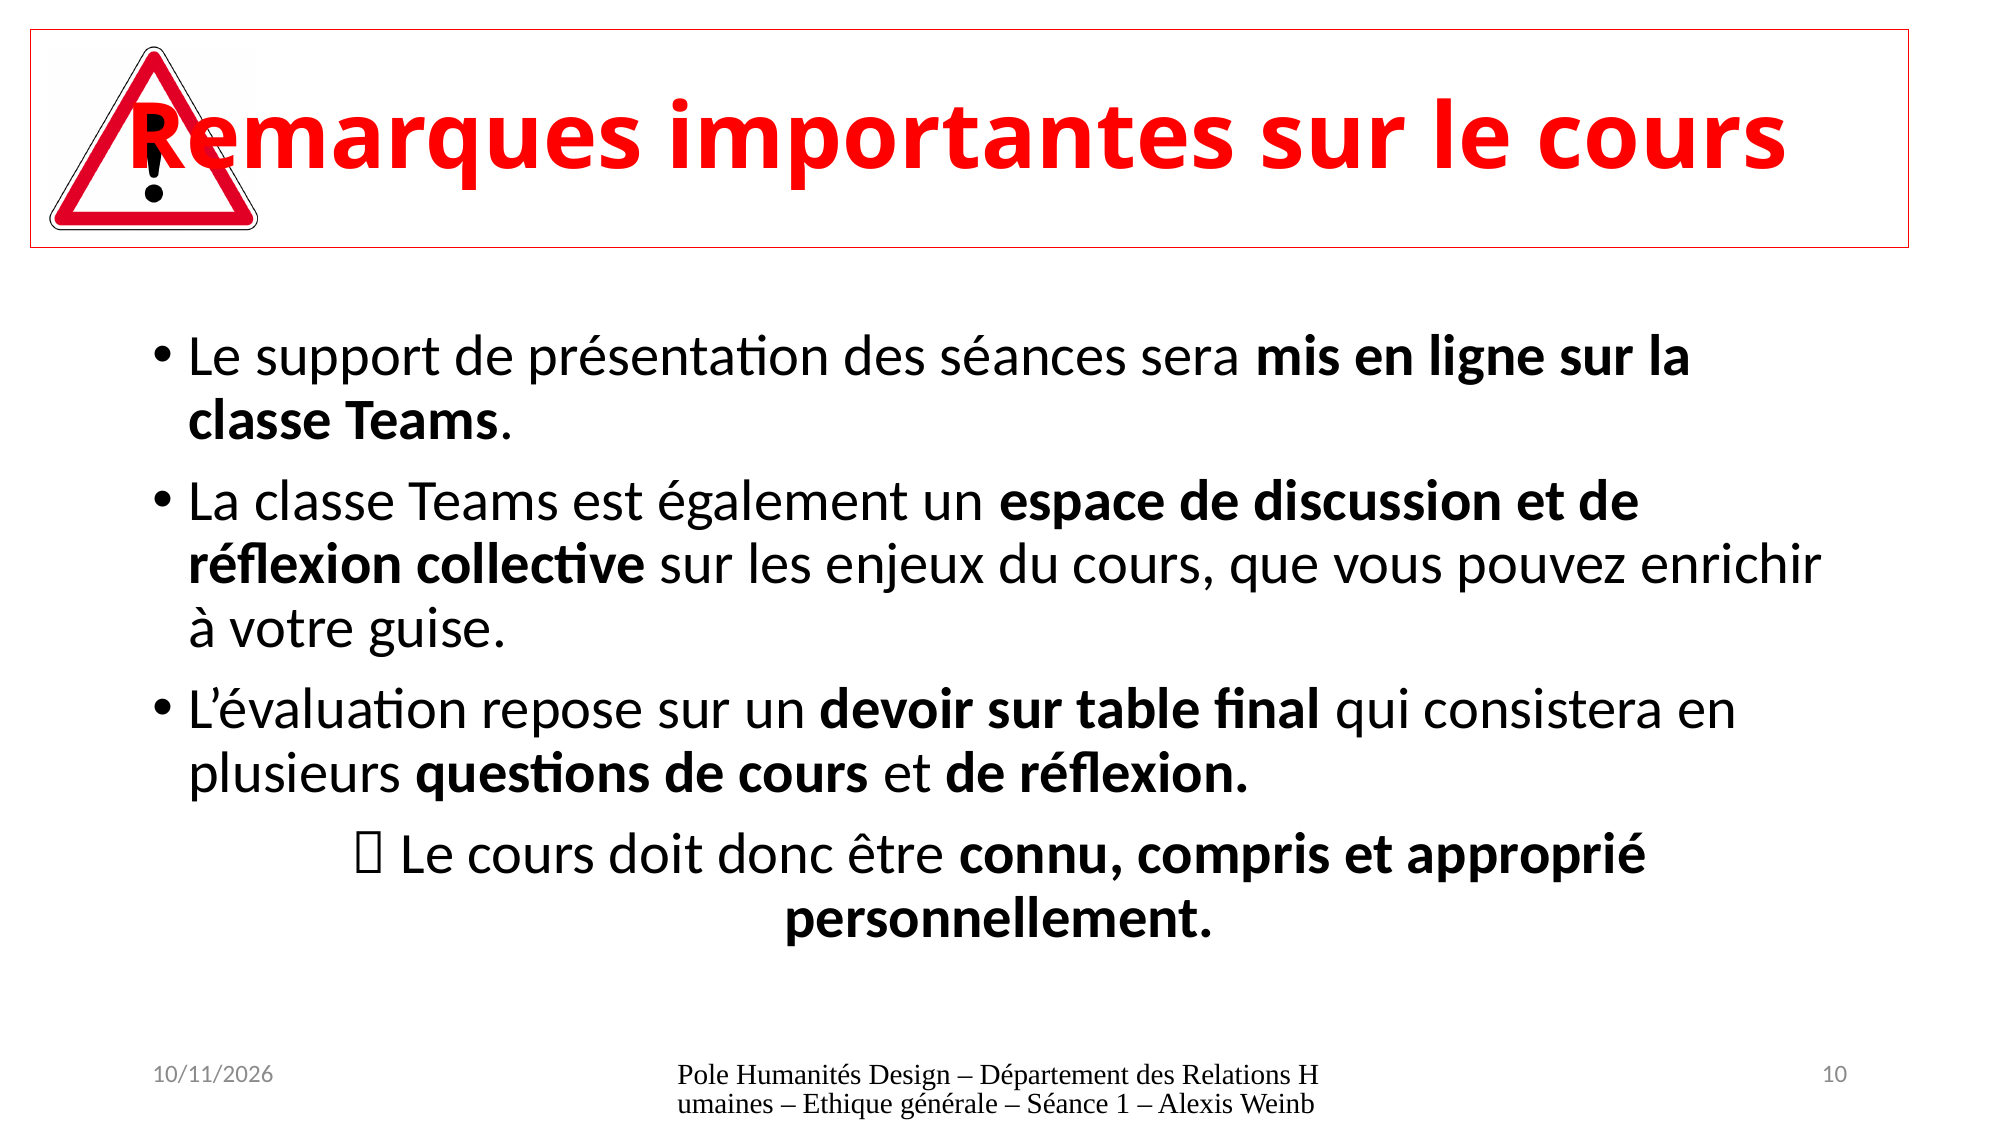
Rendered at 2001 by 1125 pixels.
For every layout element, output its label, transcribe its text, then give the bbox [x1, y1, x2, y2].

title Remarques importantes sur le cours [30, 29, 1909, 248]
list Le support de présentation des séances sera mis en ligne sur la classe Teams. La classe Teams est également un espace de discussion et de réflexion collective sur les enjeux du cours, que vous pouvez enrichir à votre guise. L’évaluation repose sur un devoir sur table final qui consistera en plusieurs questions de cours et de réflexion.  Le cours doit donc être connu, compris et approprié personnellement. [137, 317, 1863, 958]
slide_number 10 [1412, 1042, 1863, 1103]
footer Pole Humanités Design – Département des Relations Humaines – Ethique générale – Séance 1 – Alexis Weinberg [662, 1042, 1338, 1103]
picture [49, 46, 258, 231]
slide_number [137, 1042, 588, 1103]
